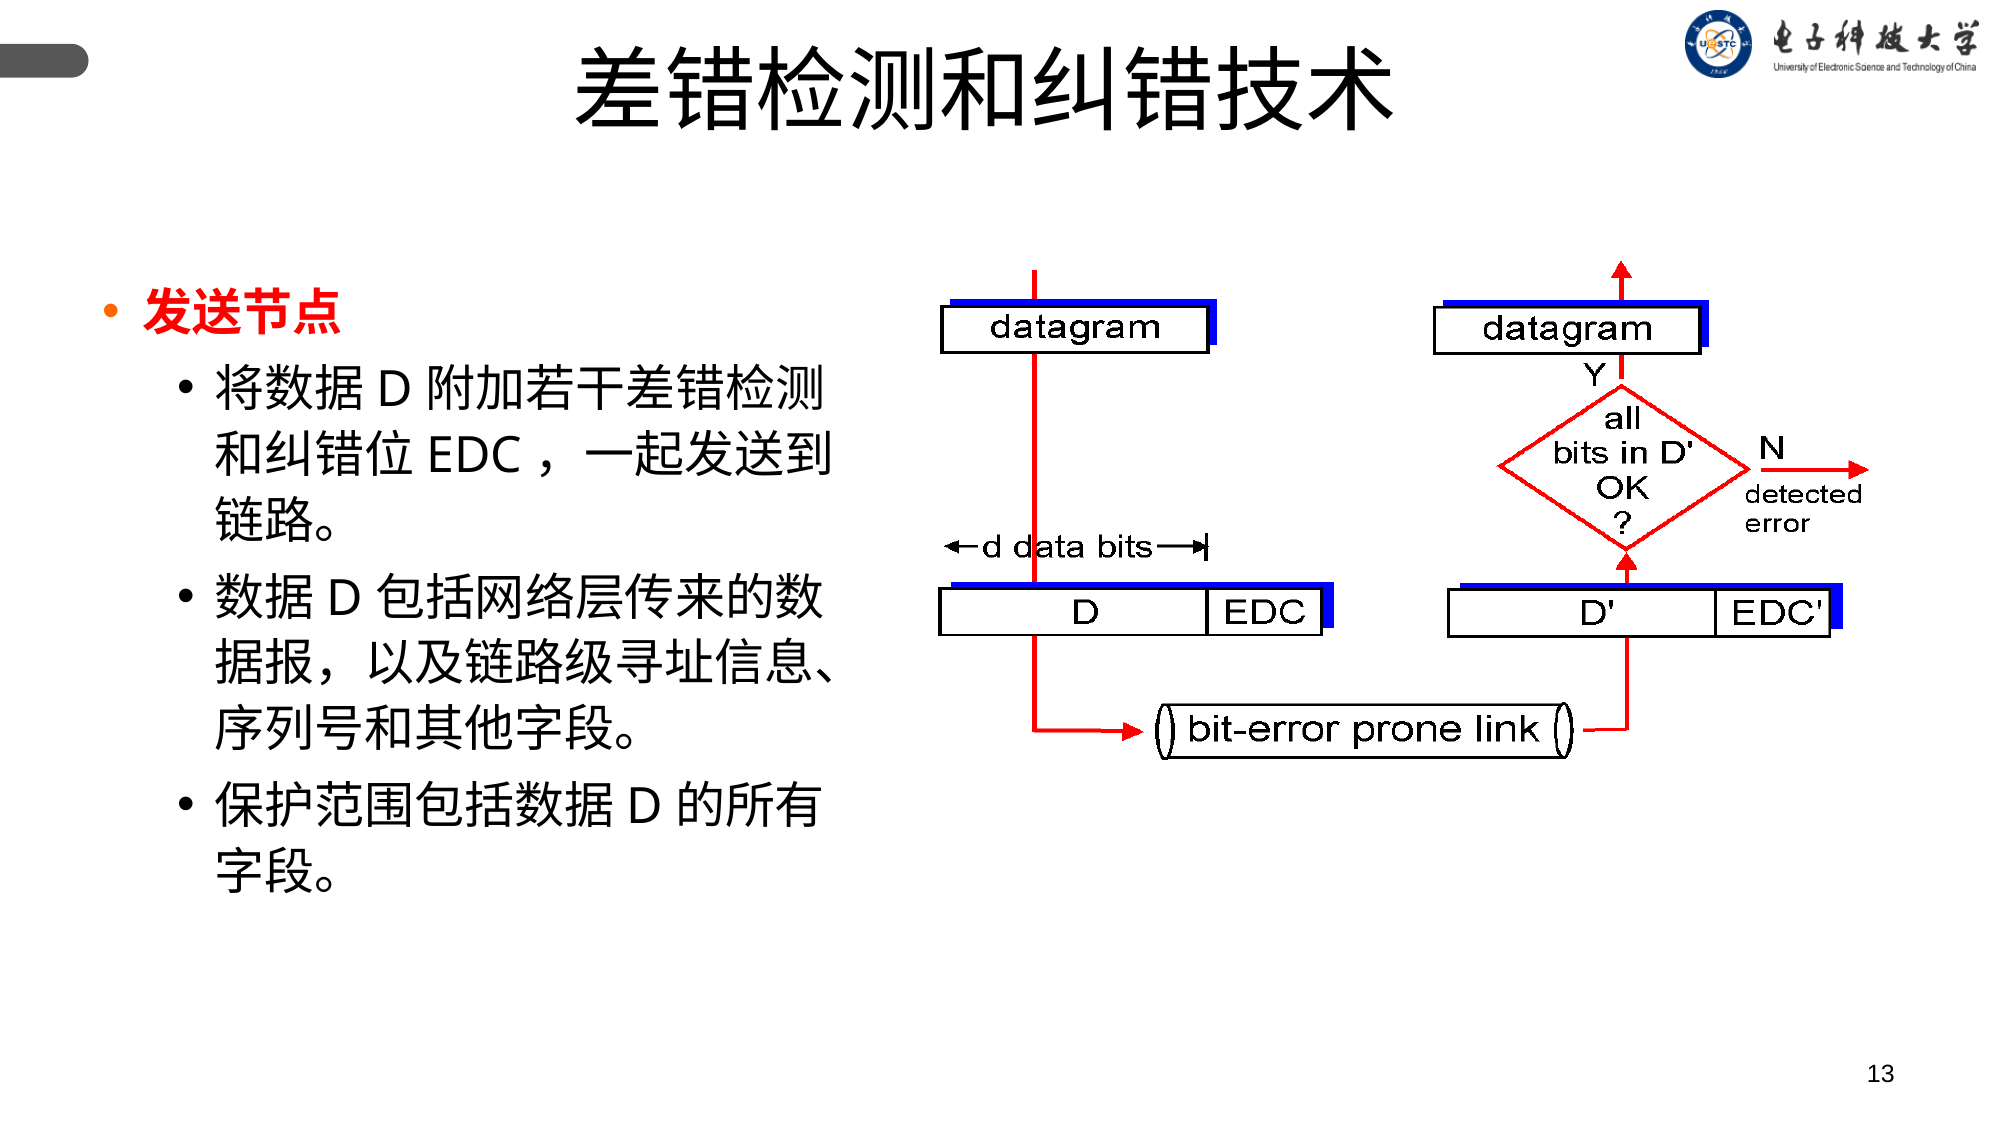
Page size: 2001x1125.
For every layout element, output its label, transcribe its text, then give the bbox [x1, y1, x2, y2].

picture [1685, 10, 1979, 78]
list 发送节点 将数据D附加若干差错检测和纠错位EDC，一起发送到链路。 数据D包括网络层传来的数据报，以及链路级寻址信息、序列号和其他字段。 保护范围包括数据D的所有字段。 [87, 266, 888, 1076]
title 差错检测和纠错技术 [0, 37, 1971, 225]
slide_number 13 [1852, 1050, 2000, 1125]
picture [938, 260, 1869, 771]
